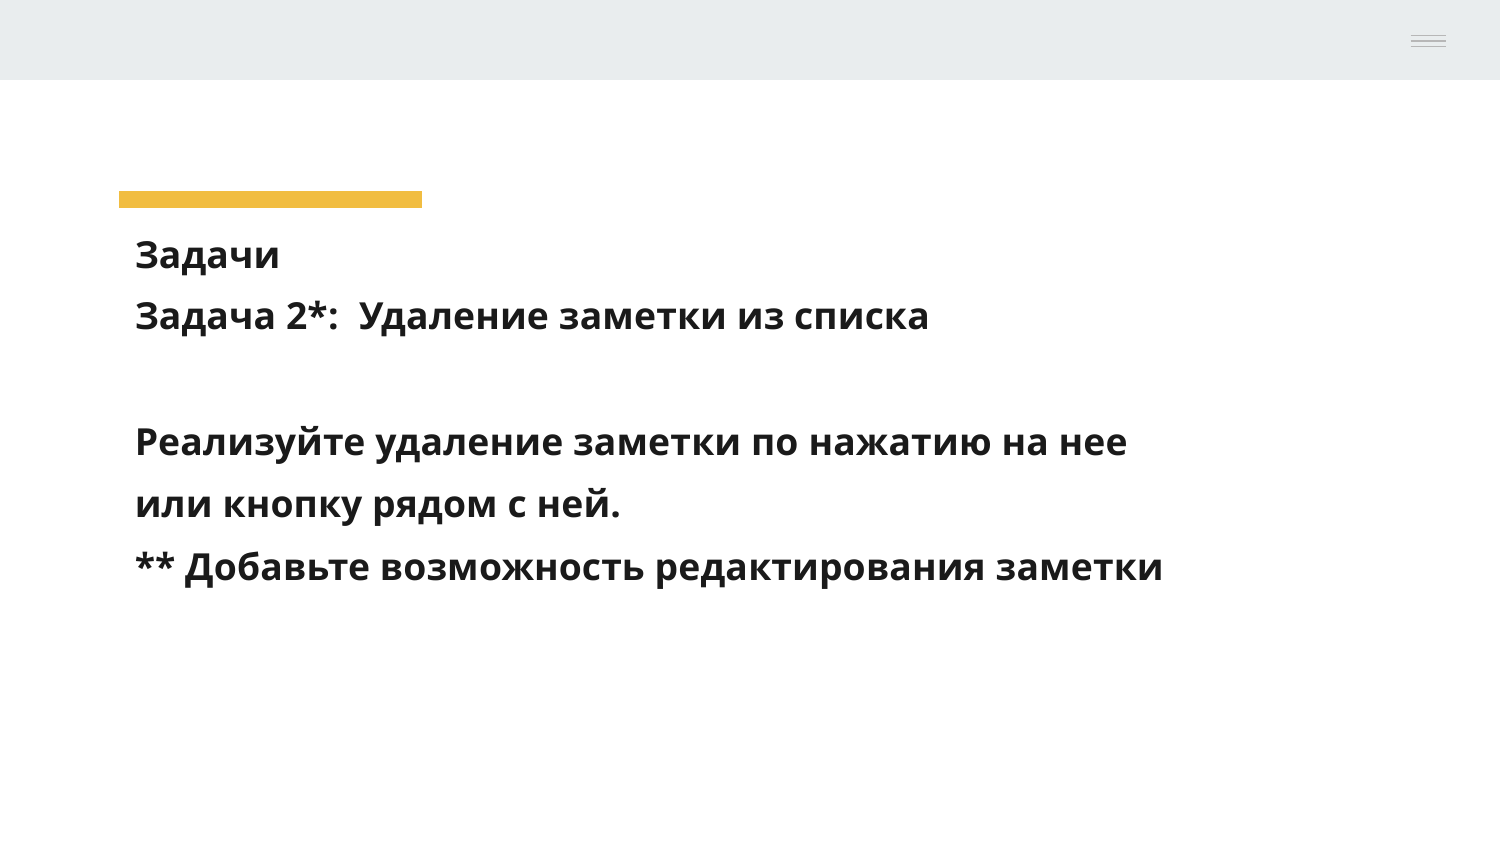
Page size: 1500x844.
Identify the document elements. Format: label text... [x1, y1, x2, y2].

picture [119, 190, 422, 208]
title Задачи Задача 2*: Удаление заметки из списка Реализуйте удаление заметки по нажатию на нее или кнопку рядом с ней. ** Добавьте возможность редактирования заметки [119, 216, 1192, 790]
